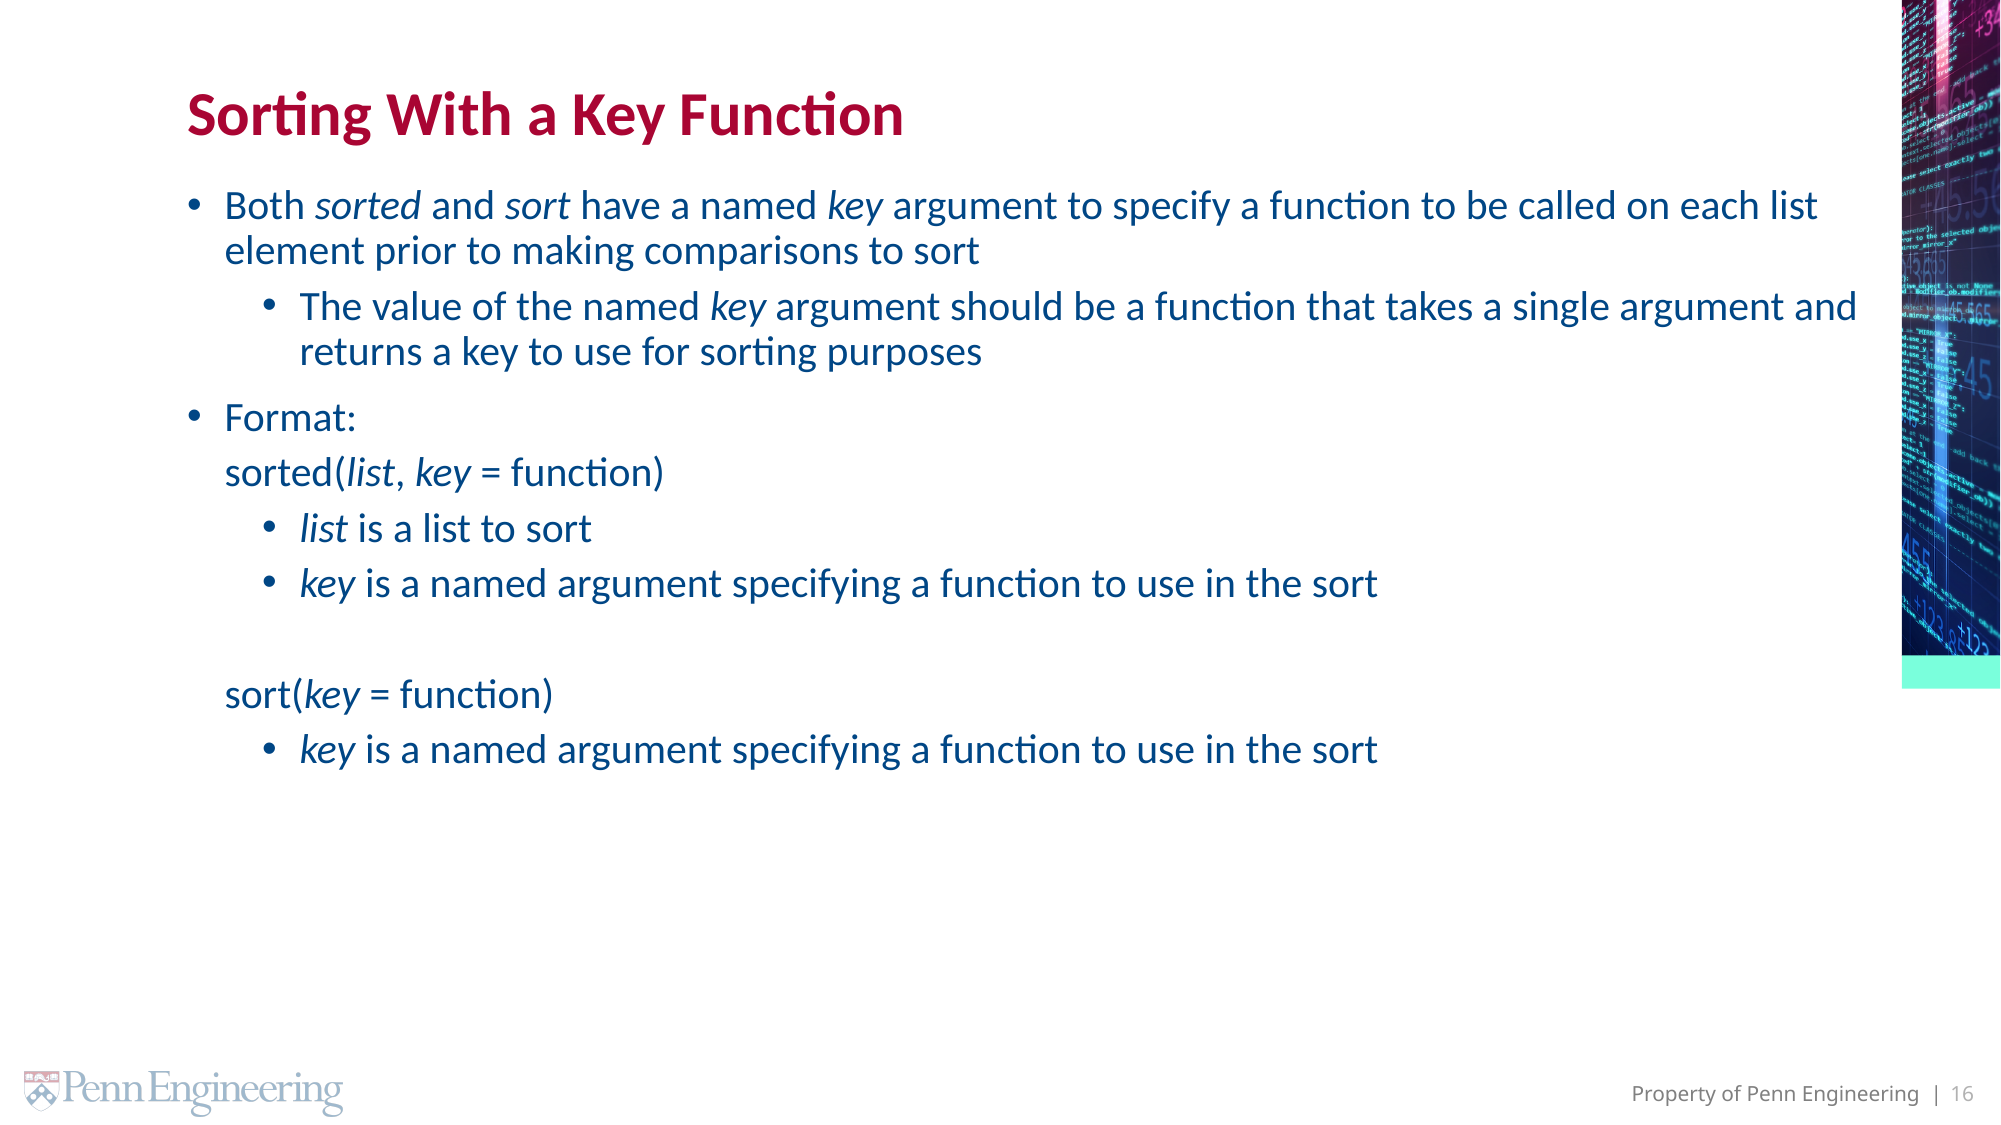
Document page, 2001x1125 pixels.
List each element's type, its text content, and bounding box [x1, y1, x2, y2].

slide_number 16 [1935, 1065, 2000, 1125]
list Both sorted and sort have a named key argument to specify a function to be called on each list element prior to making comparisons to sort The value of the named key argument should be a function that takes a single argument and returns a key to use for sorting purposes Format: sorted(list, key = function) list is a list to sort key is a named argument specifying a function to use in the sort sort(key = function) key is a named argument specifying a function to use in the sort [187, 184, 1871, 868]
picture [1901, 0, 2001, 655]
title Sorting With a Key Function [187, 54, 1871, 176]
text_box [362, 275, 1700, 838]
